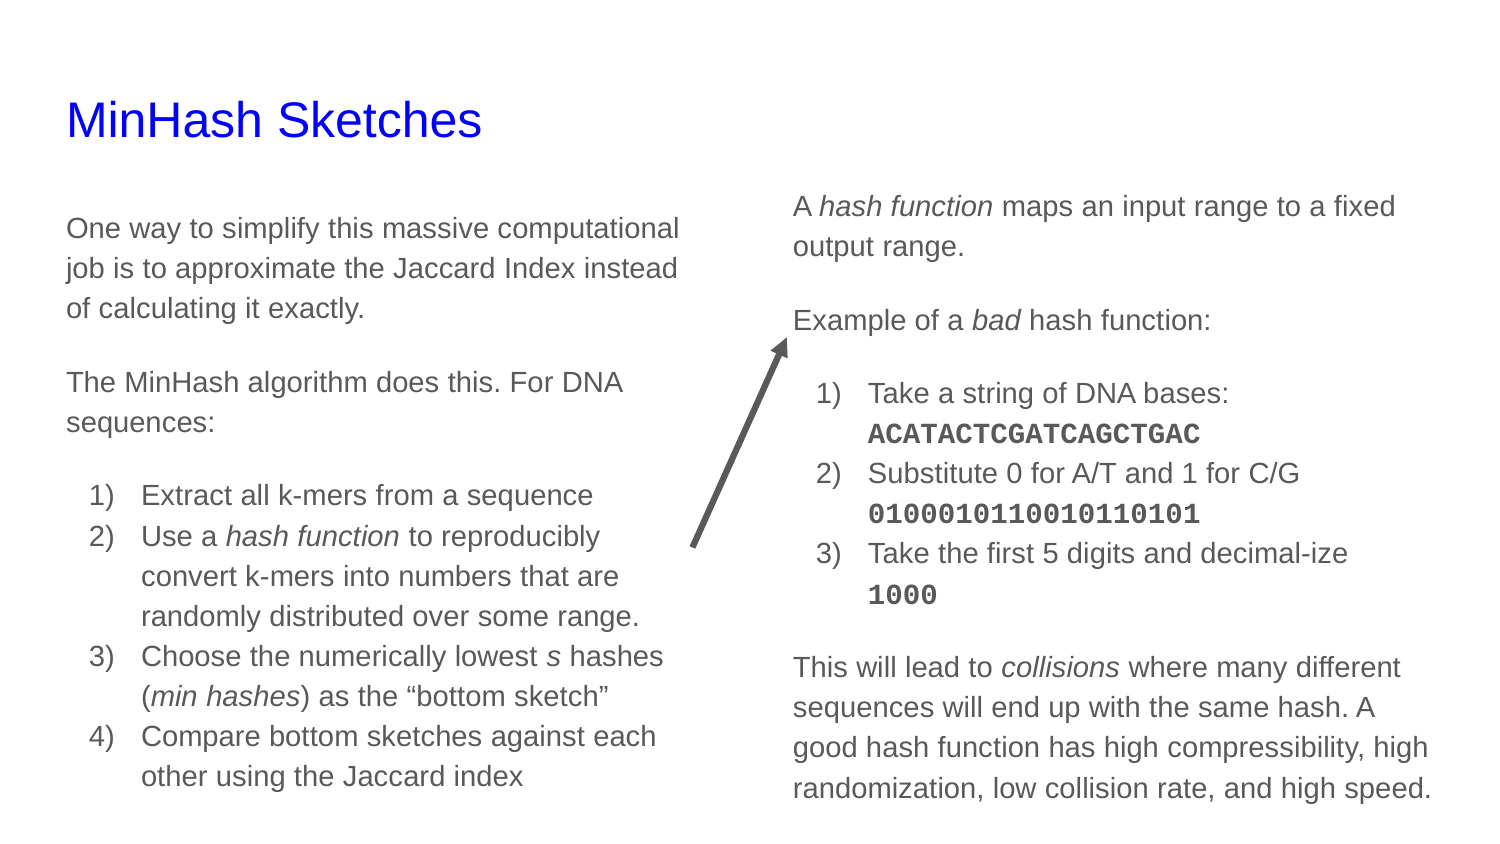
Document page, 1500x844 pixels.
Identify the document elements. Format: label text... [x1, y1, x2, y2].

list One way to simplify this massive computational job is to approximate the Jaccard Index instead of calculating it exactly. The MinHash algorithm does this. For DNA sequences: Extract all k-mers from a sequence Use a hash function to reproducibly convert k-mers into numbers that are randomly distributed over some range. Choose the numerically lowest s hashes (min hashes) as the “bottom sketch” Compare bottom sketches against each other using the Jaccard index [51, 189, 708, 811]
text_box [692, 337, 787, 548]
list A hash function maps an input range to a fixed output range. Example of a bad hash function: Take a string of DNA bases: ACATACTCGATCAGCTGAC Substitute 0 for A/T and 1 for C/G 0100010110010110101 Take the first 5 digits and decimal-ize 1000 This will lead to collisions where many different sequences will end up with the same hash. A good hash function has high compressibility, high randomization, low collision rate, and high speed. [777, 166, 1462, 811]
title MinHash Sketches [51, 72, 1449, 167]
